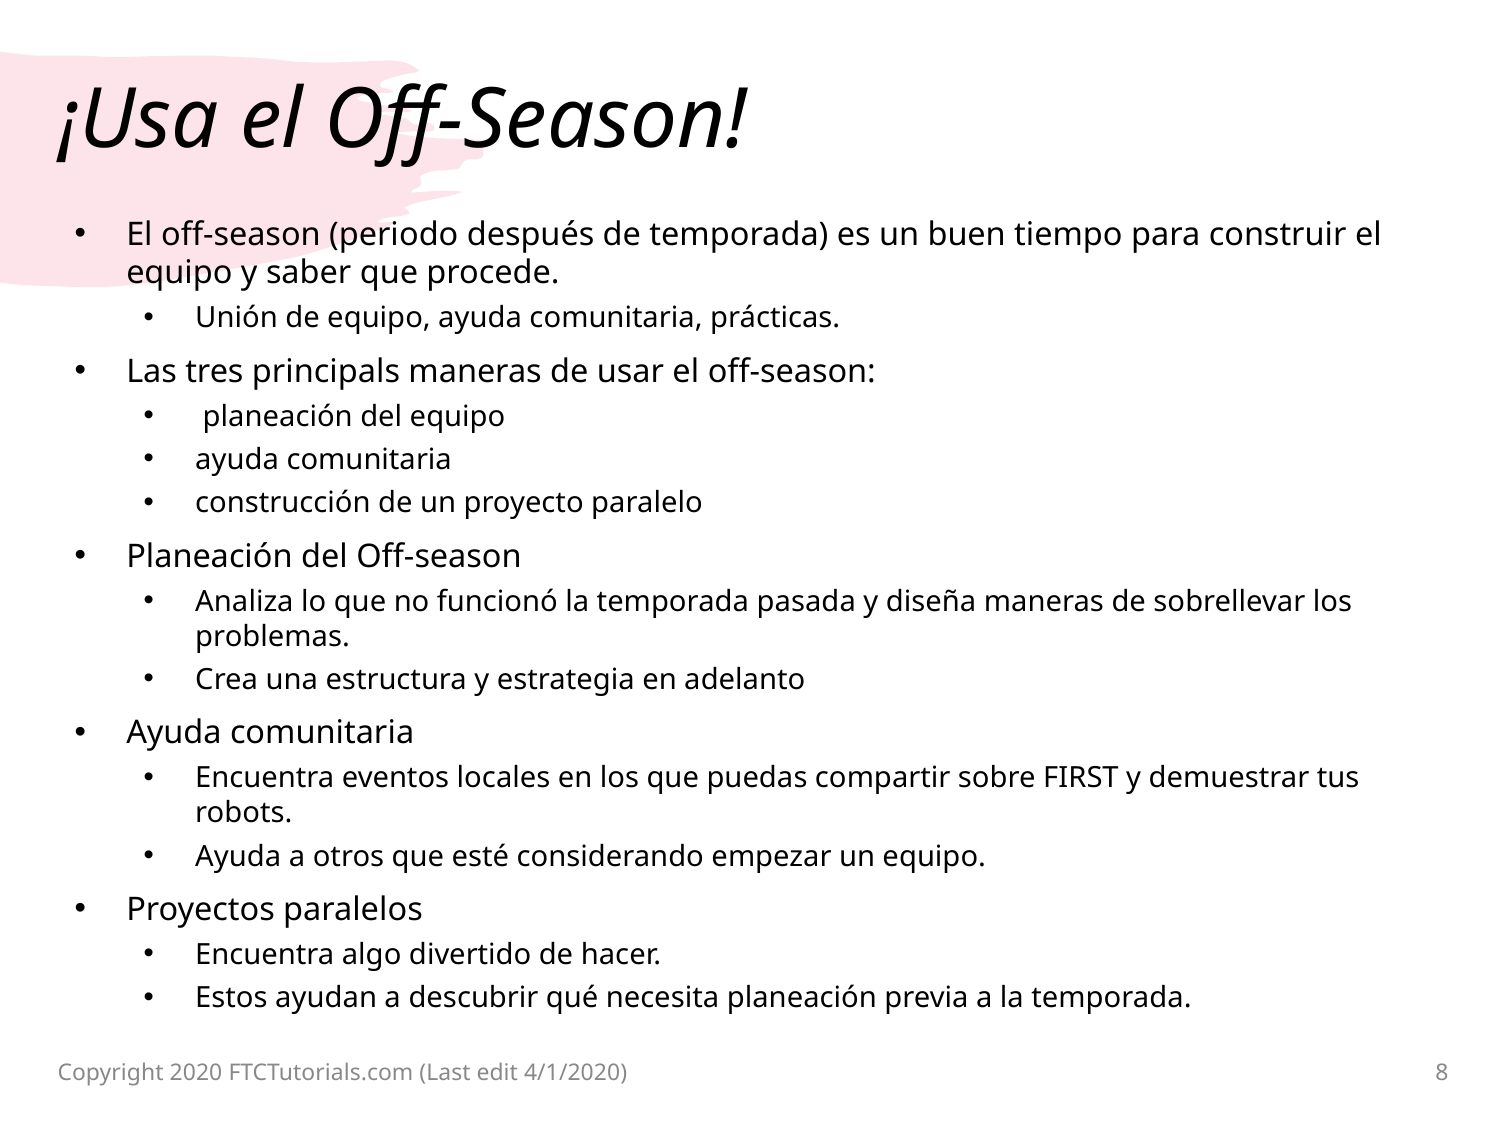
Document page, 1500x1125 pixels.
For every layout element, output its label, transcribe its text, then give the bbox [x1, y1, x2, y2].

footer Copyright 2020 FTCTutorials.com (Last edit 4/1/2020) [42, 1042, 718, 1103]
slide_number 8 [1378, 1042, 1464, 1103]
title ¡Usa el Off-Season! [42, 59, 1464, 182]
list El off-season (periodo después de temporada) es un buen tiempo para construir el equipo y saber que procede. Unión de equipo, ayuda comunitaria, prácticas. Las tres principals maneras de usar el off-season: planeación del equipo ayuda comunitaria construcción de un proyecto paralelo Planeación del Off-season Analiza lo que no funcionó la temporada pasada y diseña maneras de sobrellevar los problemas. Crea una estructura y estrategia en adelanto Ayuda comunitaria Encuentra eventos locales en los que puedas compartir sobre FIRST y demuestrar tus robots. Ayuda a otros que esté considerando empezar un equipo. Proyectos paralelos Encuentra algo divertido de hacer. Estos ayudan a descubrir qué necesita planeación previa a la temporada. [42, 204, 1464, 1030]
